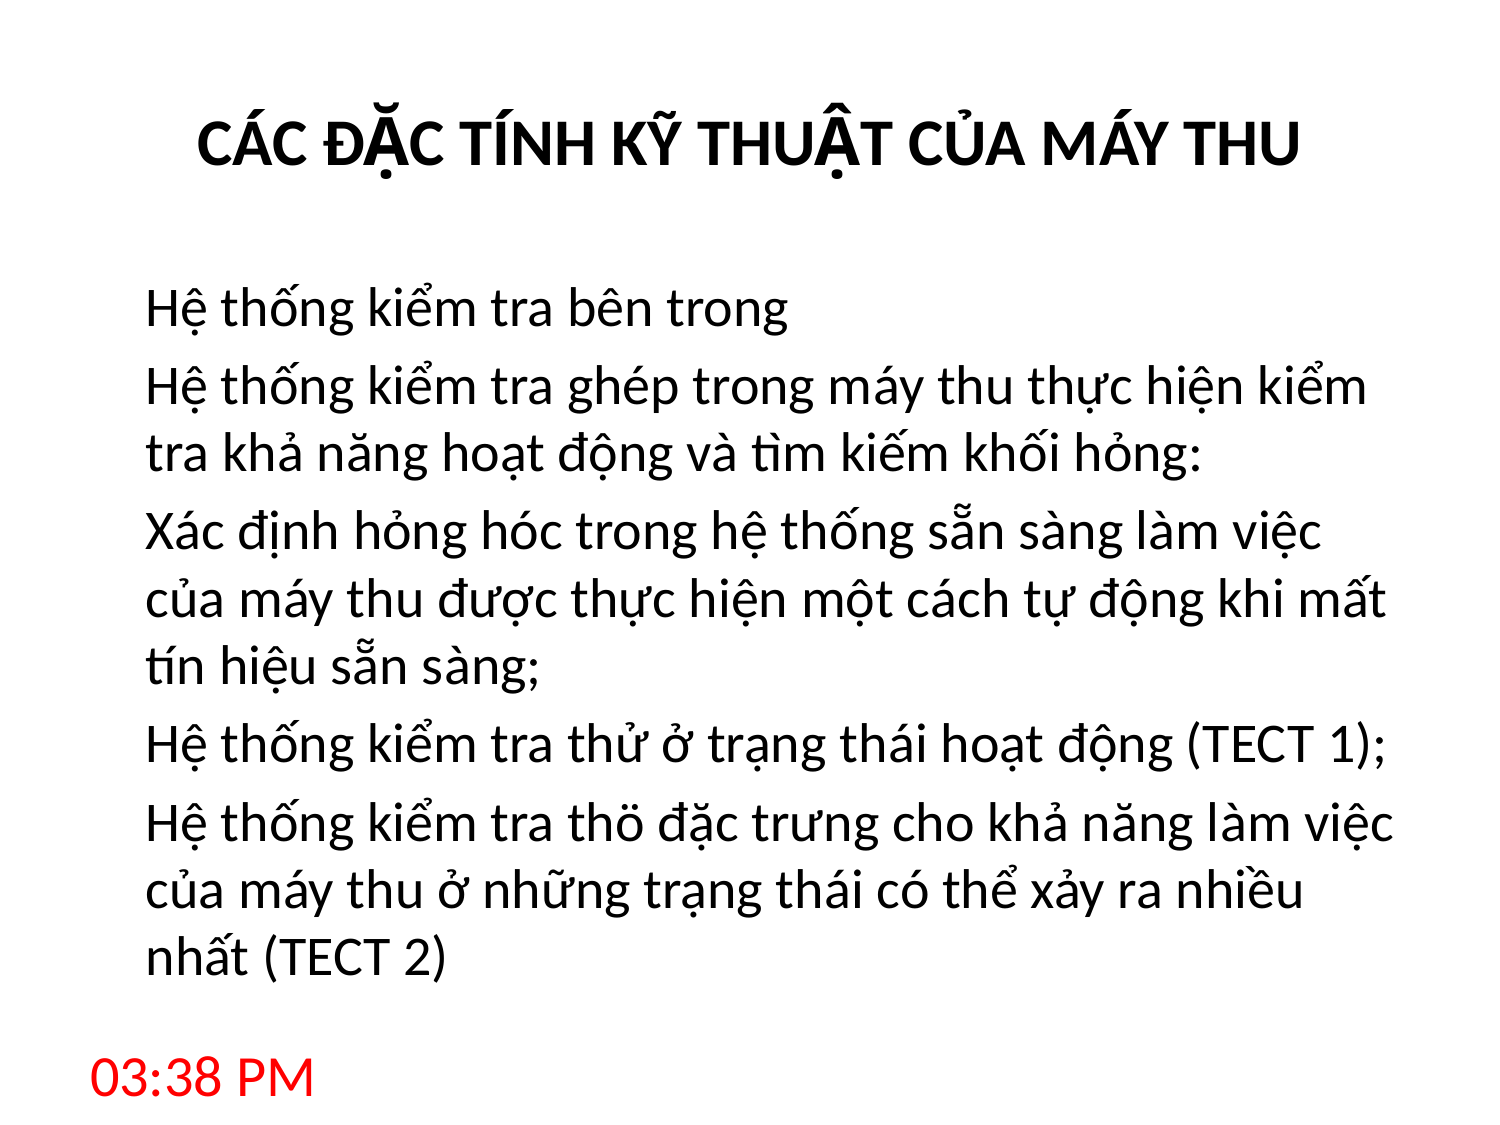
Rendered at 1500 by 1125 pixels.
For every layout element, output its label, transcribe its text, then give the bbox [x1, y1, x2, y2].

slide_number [75, 1042, 425, 1103]
list Hệ thống kiểm tra bên trong Hệ thống kiểm tra ghép trong máy thu thực hiện kiểm tra khả năng hoạt động và tìm kiếm khối hỏng: Xác định hỏng hóc trong hệ thống sẵn sàng làm việc của máy thu được thực hiện một cách tự động khi mất tín hiệu sẵn sàng; Hệ thống kiểm tra thử ở trạng thái hoạt động (TECT 1); Hệ thống kiểm tra thö đặc trưng cho khả năng làm việc của máy thu ở những trạng thái có thể xảy ra nhiều nhất (TECT 2) [75, 262, 1425, 1005]
title CÁC ĐẶC TÍNH KỸ THUẬT CỦA MÁY THU [75, 45, 1425, 233]
